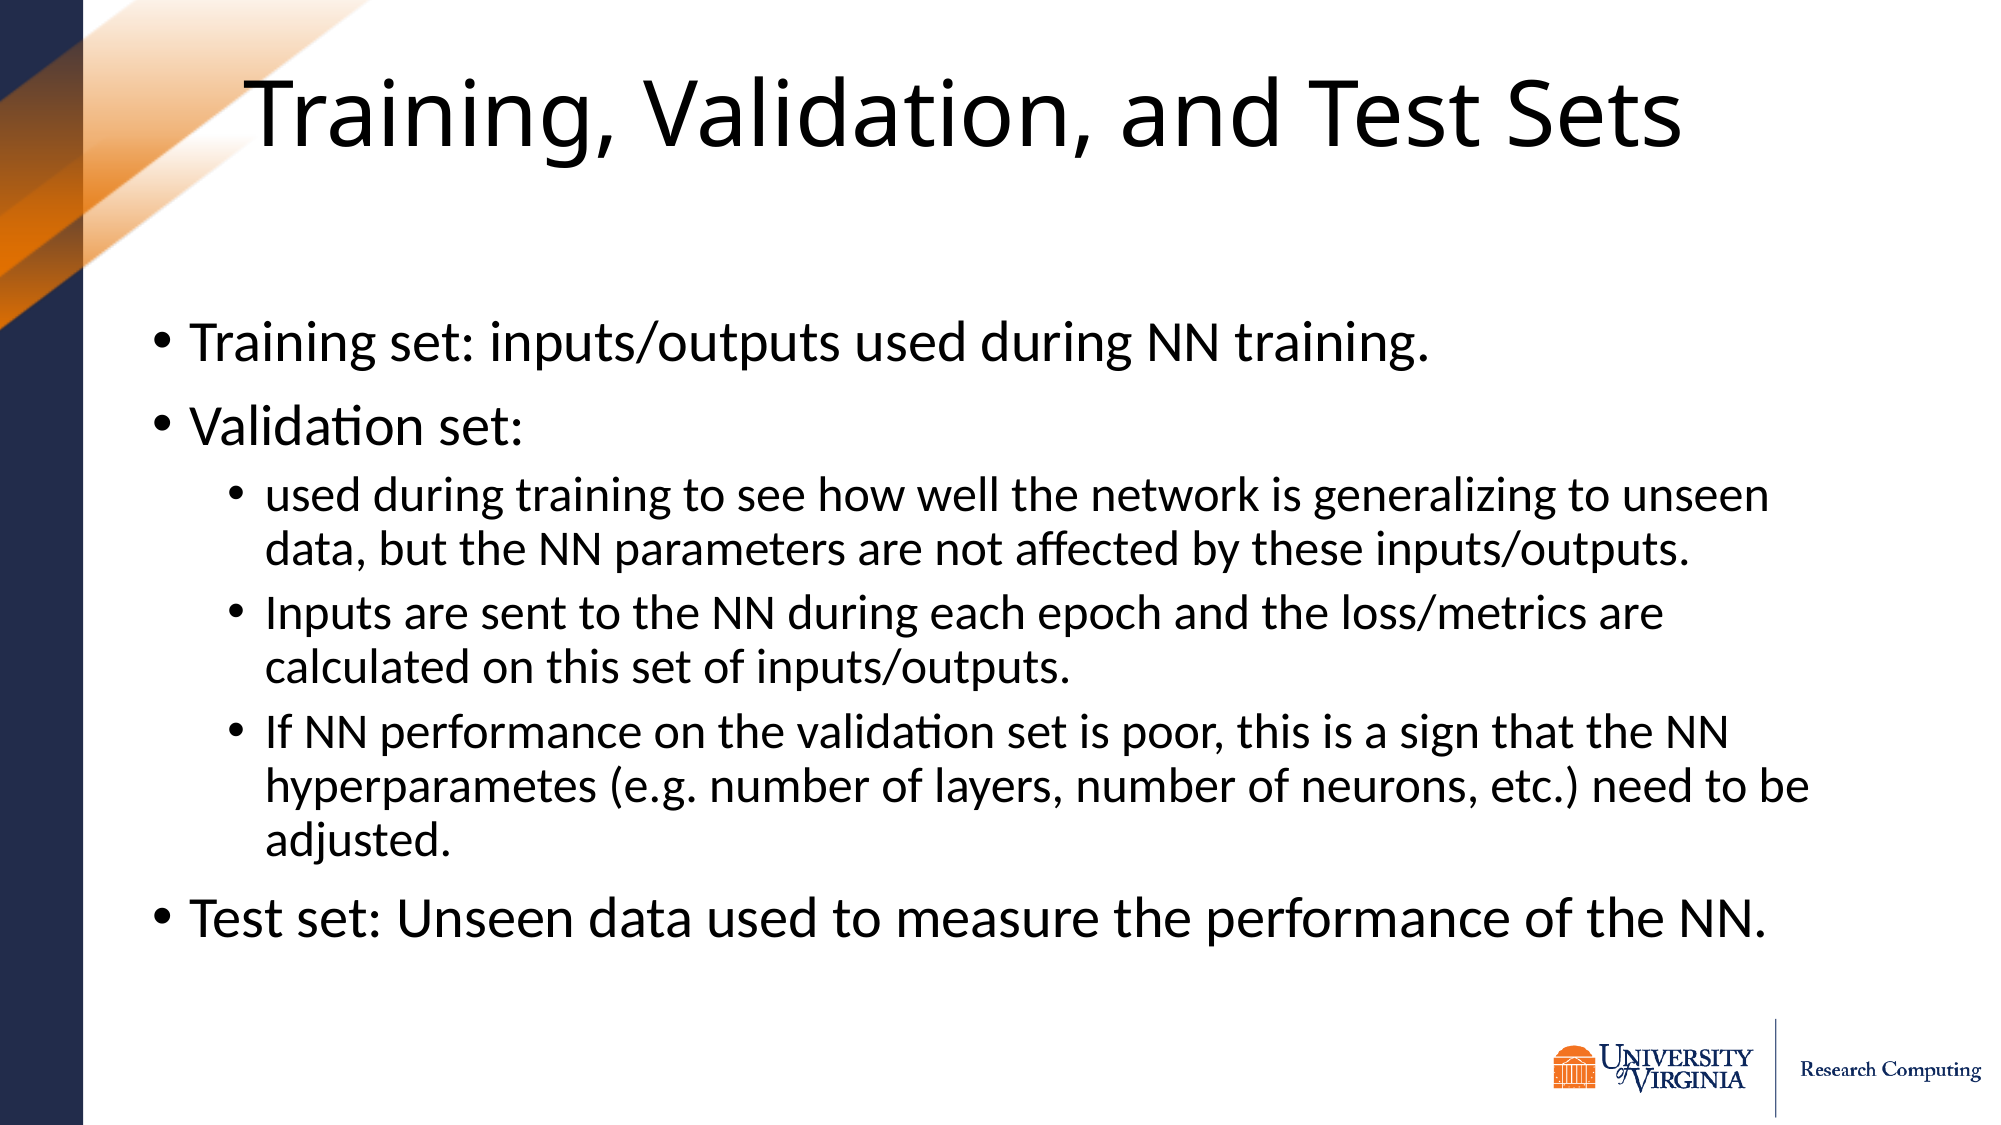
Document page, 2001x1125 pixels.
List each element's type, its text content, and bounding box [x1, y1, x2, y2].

title Training, Validation, and Test Sets [229, 59, 1805, 278]
picture [1543, 1010, 1995, 1124]
picture [0, 0, 378, 338]
list Training set: inputs/outputs used during NN training. Validation set: used during training to see how well the network is generalizing to unseen data, but the NN parameters are not affected by these inputs/outputs. Inputs are sent to the NN during each epoch and the loss/metrics are calculated on this set of inputs/outputs. If NN performance on the validation set is poor, this is a sign that the NN hyperparametes (e.g. number of layers, number of neurons, etc.) need to be adjusted. Test set: Unseen data used to measure the performance of the NN. [137, 303, 1863, 1050]
